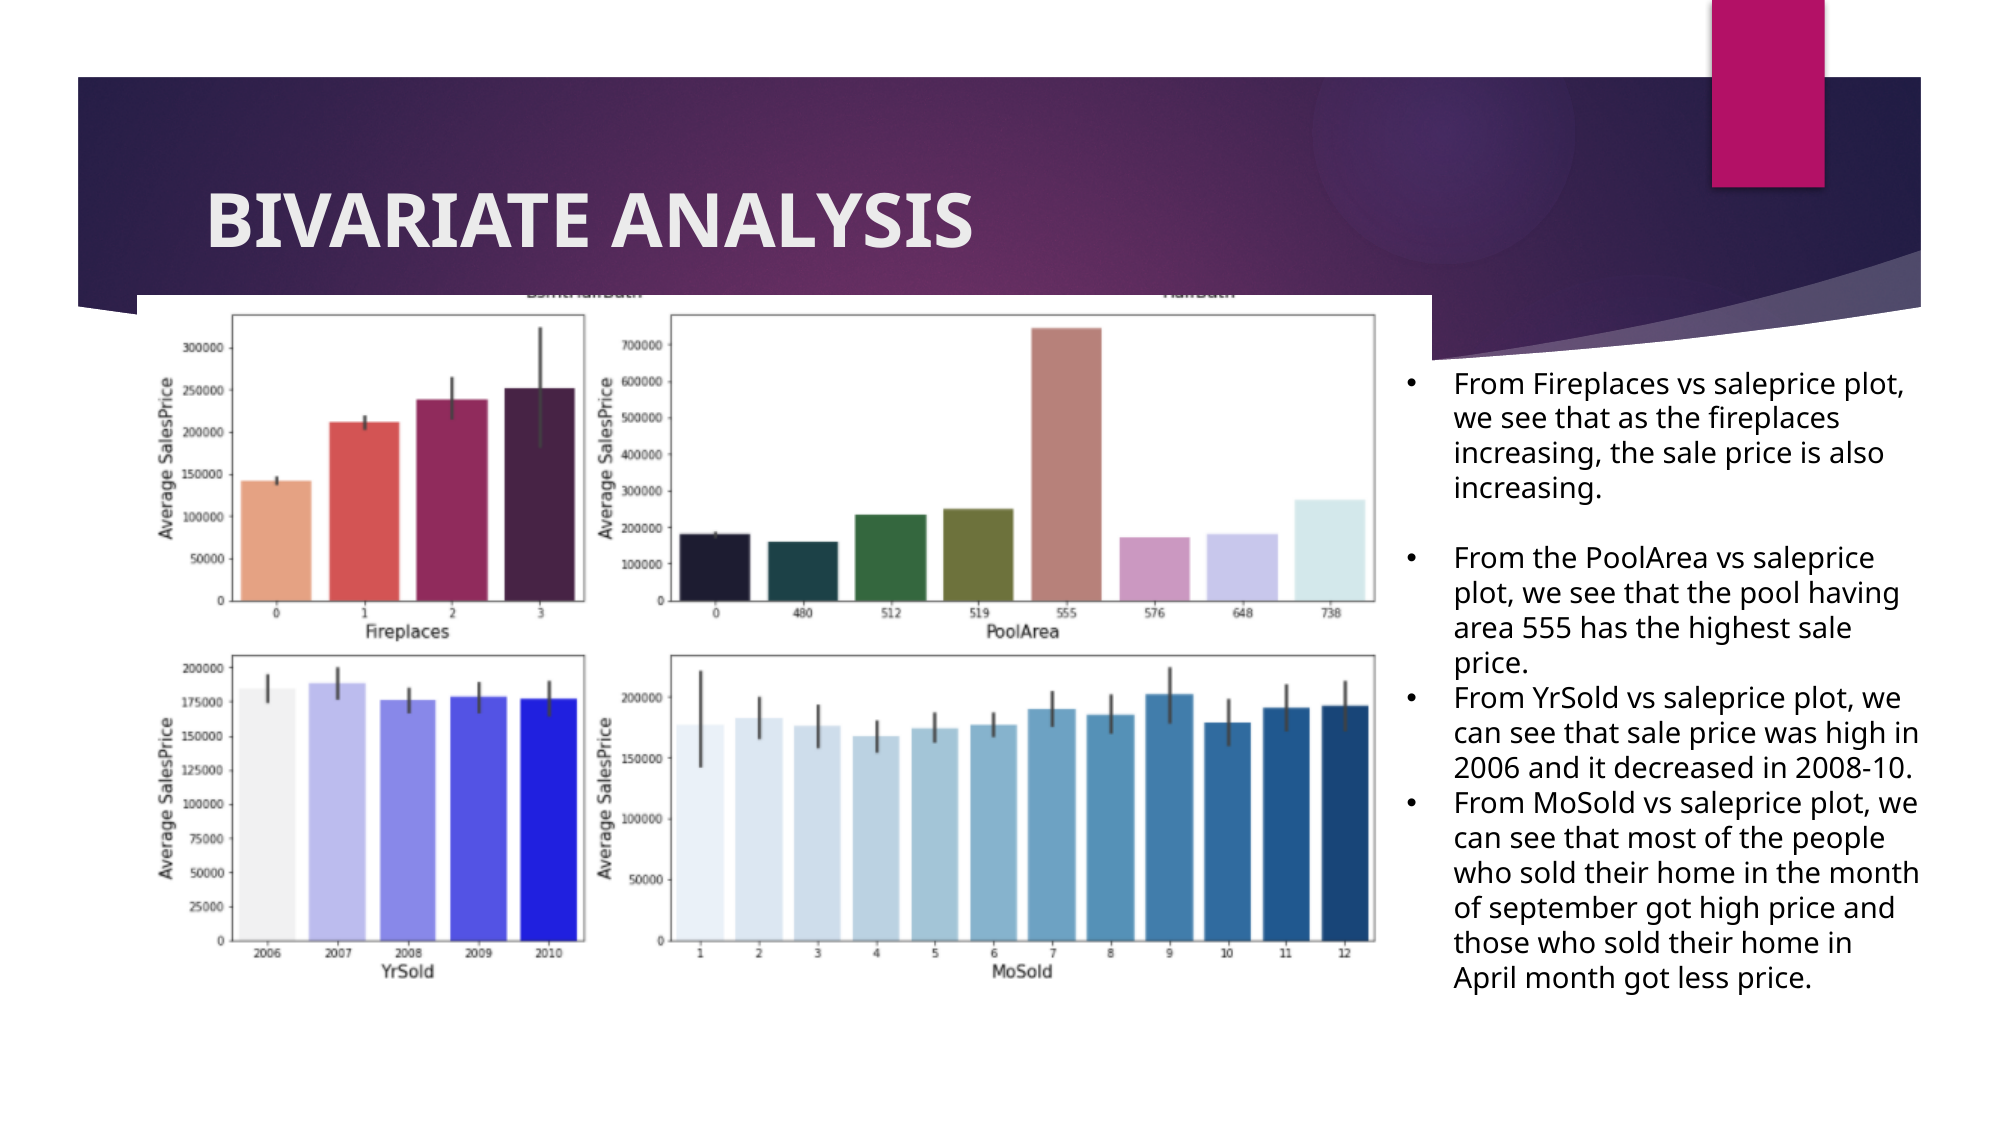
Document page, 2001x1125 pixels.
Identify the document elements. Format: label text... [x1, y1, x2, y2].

title BIVARIATE ANALYSIS [189, 159, 1627, 276]
text_box From Fireplaces vs saleprice plot, we see that as the fireplaces increasing, the sale price is also increasing. From the PoolArea vs saleprice plot, we see that the pool having area 555 has the highest sale price. From YrSold vs saleprice plot, we can see that sale price was high in 2006 and it decreased in 2008-10. From MoSold vs saleprice plot, we can see that most of the people who sold their home in the month of september got high price and those who sold their home in April month got less price. [1391, 357, 1938, 1047]
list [137, 294, 1432, 1010]
